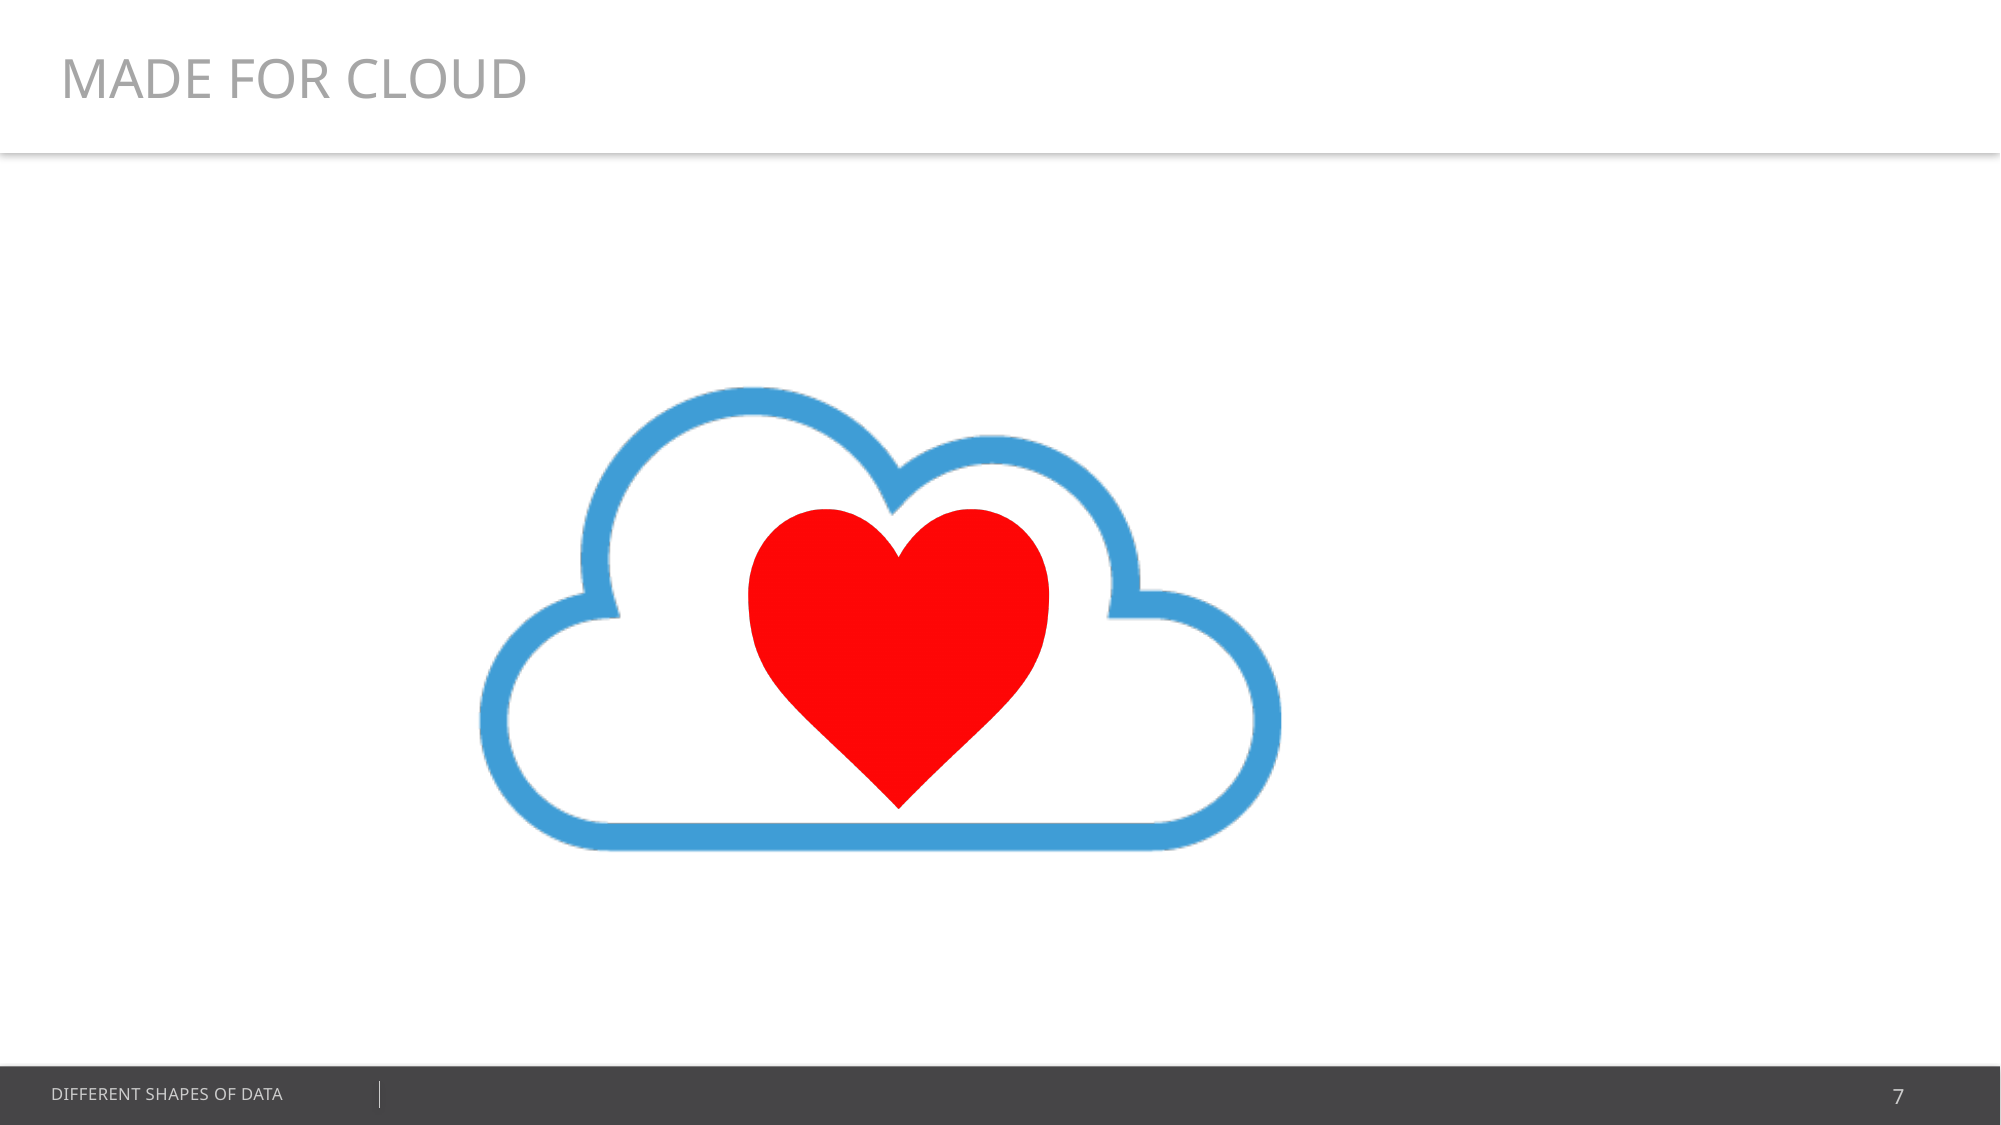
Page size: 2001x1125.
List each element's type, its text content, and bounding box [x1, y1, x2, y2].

picture [452, 332, 1313, 904]
list MADE FOR CLOUD [0, 0, 2000, 153]
